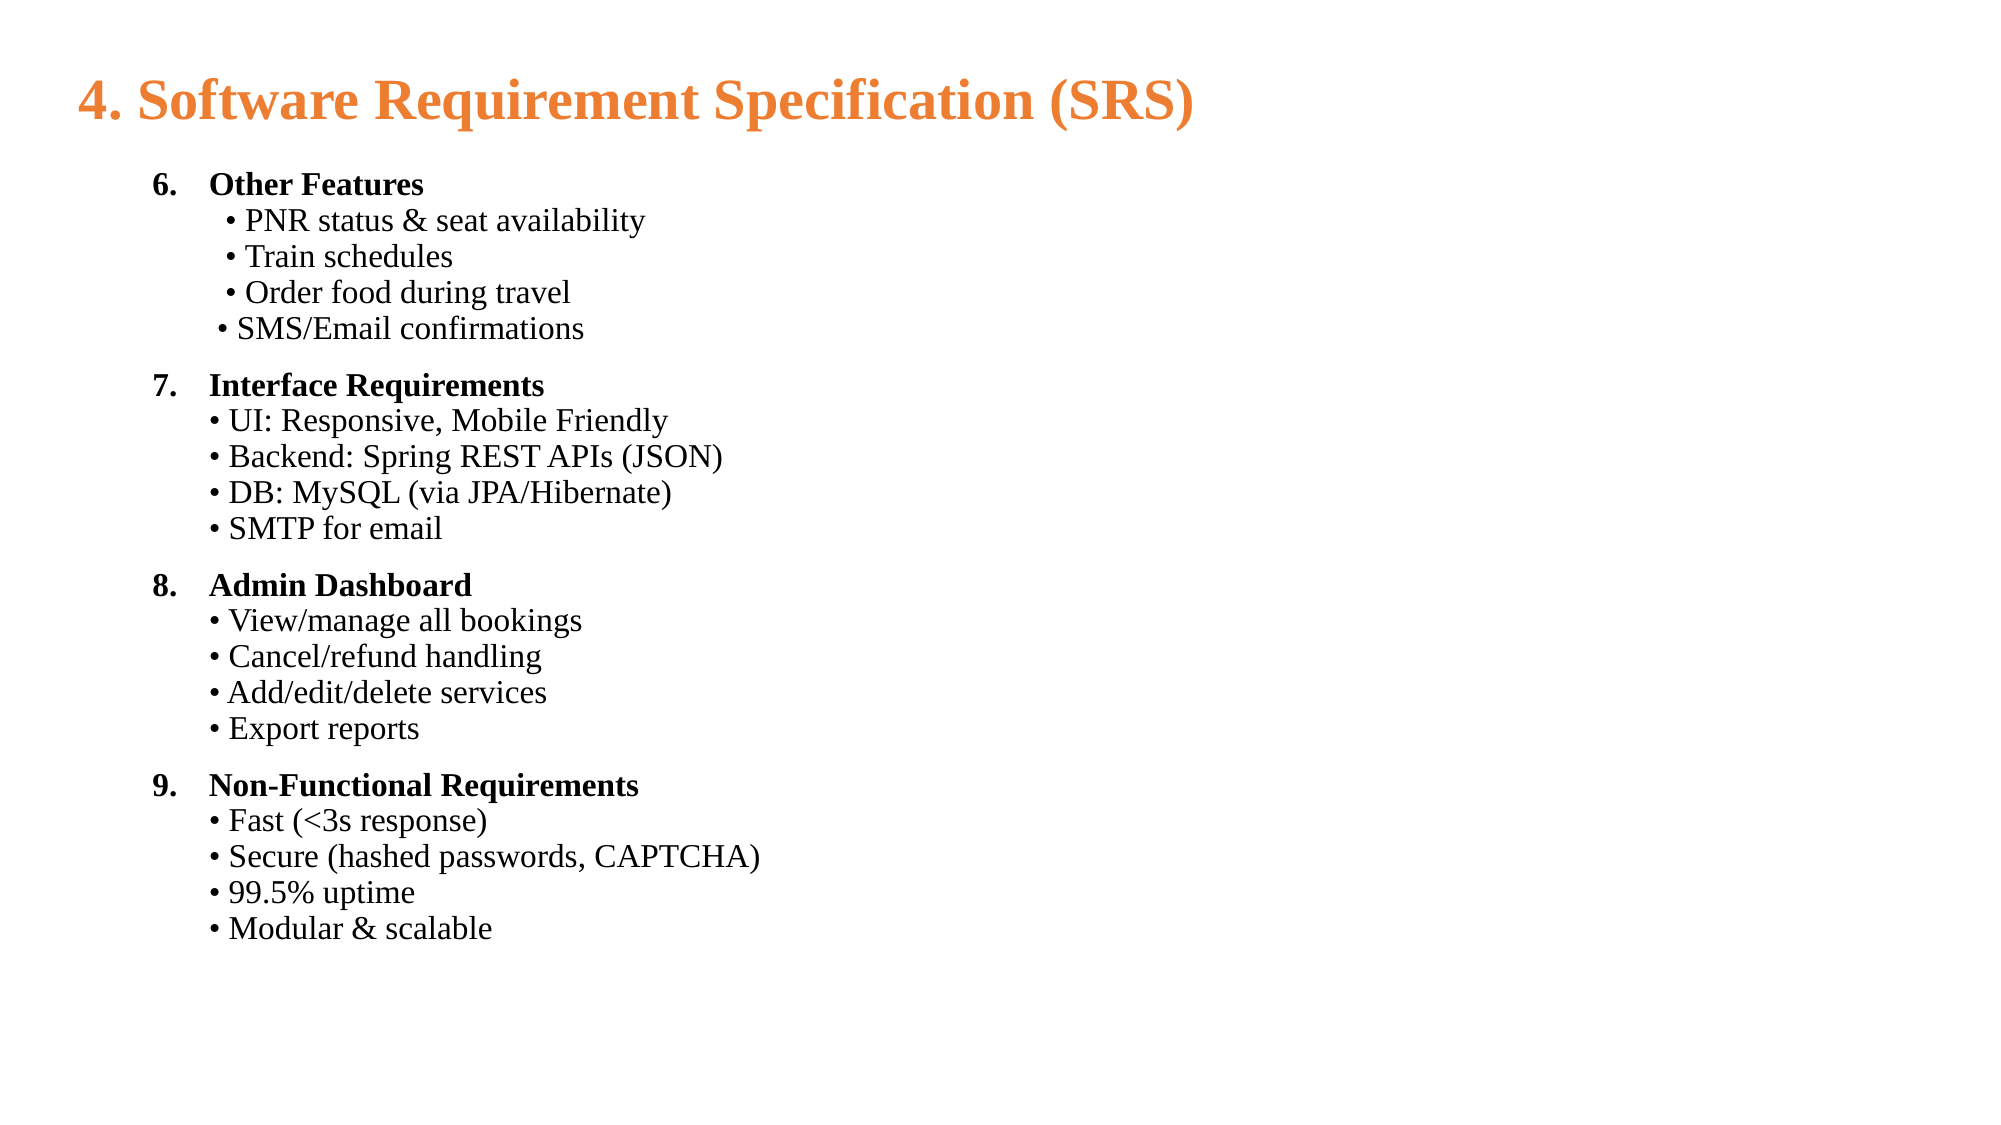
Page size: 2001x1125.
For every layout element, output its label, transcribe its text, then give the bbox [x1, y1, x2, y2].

title 4. Software Requirement Specification (SRS) [63, 41, 1789, 160]
list Other Features • PNR status & seat availability • Train schedules • Order food during travel • SMS/Email confirmations Interface Requirements • UI: Responsive, Mobile Friendly • Backend: Spring REST APIs (JSON) • DB: MySQL (via JPA/Hibernate) • SMTP for email Admin Dashboard • View/manage all bookings • Cancel/refund handling • Add/edit/delete services • Export reports Non-Functional Requirements • Fast (<3s response) • Secure (hashed passwords, CAPTCHA) • 99.5% uptime • Modular & scalable [137, 159, 1863, 1014]
